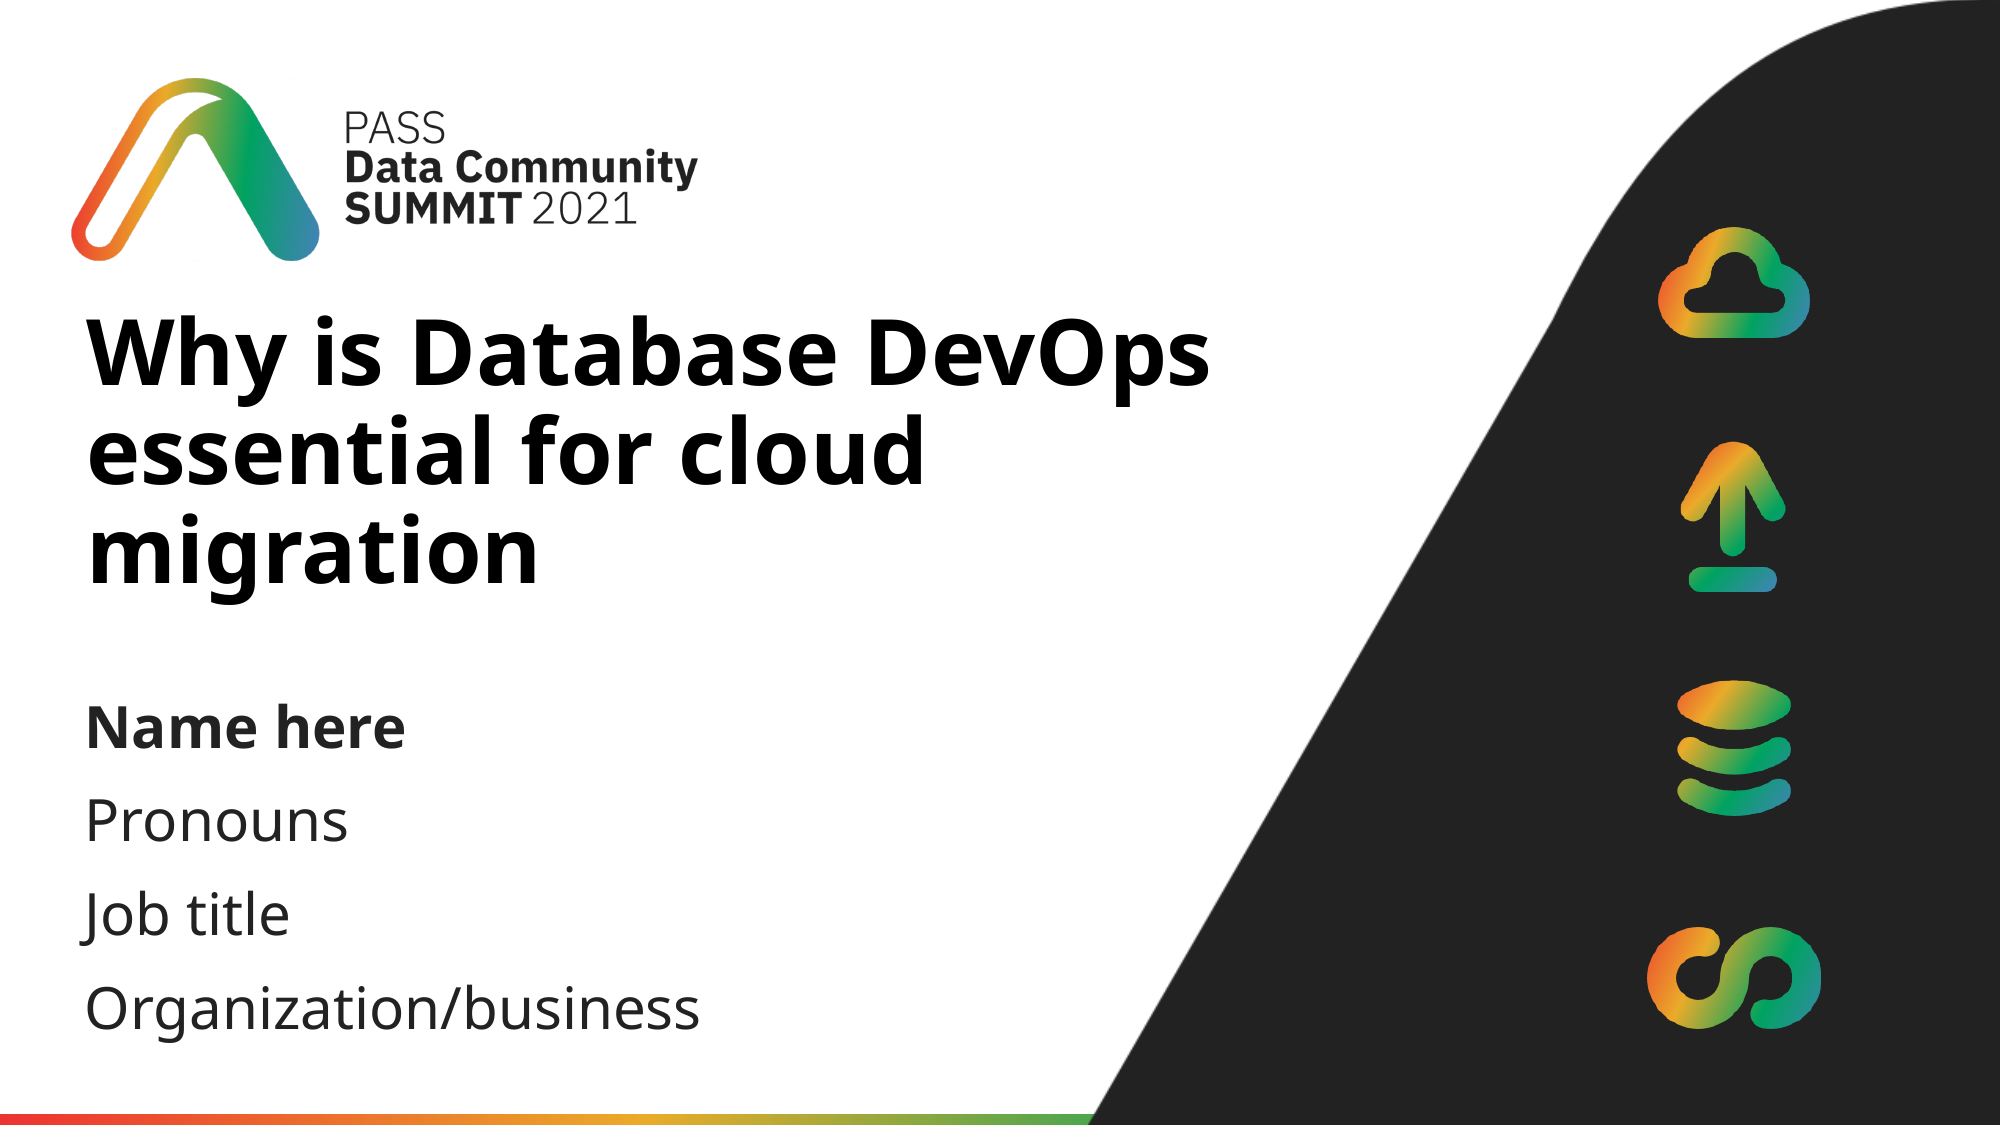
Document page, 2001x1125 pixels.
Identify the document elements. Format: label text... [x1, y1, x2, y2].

picture [1658, 440, 1810, 592]
picture [1647, 896, 1821, 1070]
picture [0, 1114, 1094, 1125]
picture [71, 78, 698, 261]
title Why is Database DevOps essential for cloud migration [71, 298, 1405, 563]
list Name here [69, 679, 1073, 771]
list Pronouns [69, 773, 1073, 864]
list Organization/business [69, 960, 1073, 1052]
list Job title [69, 866, 1073, 958]
picture [1658, 673, 1810, 825]
picture [1658, 206, 1810, 358]
